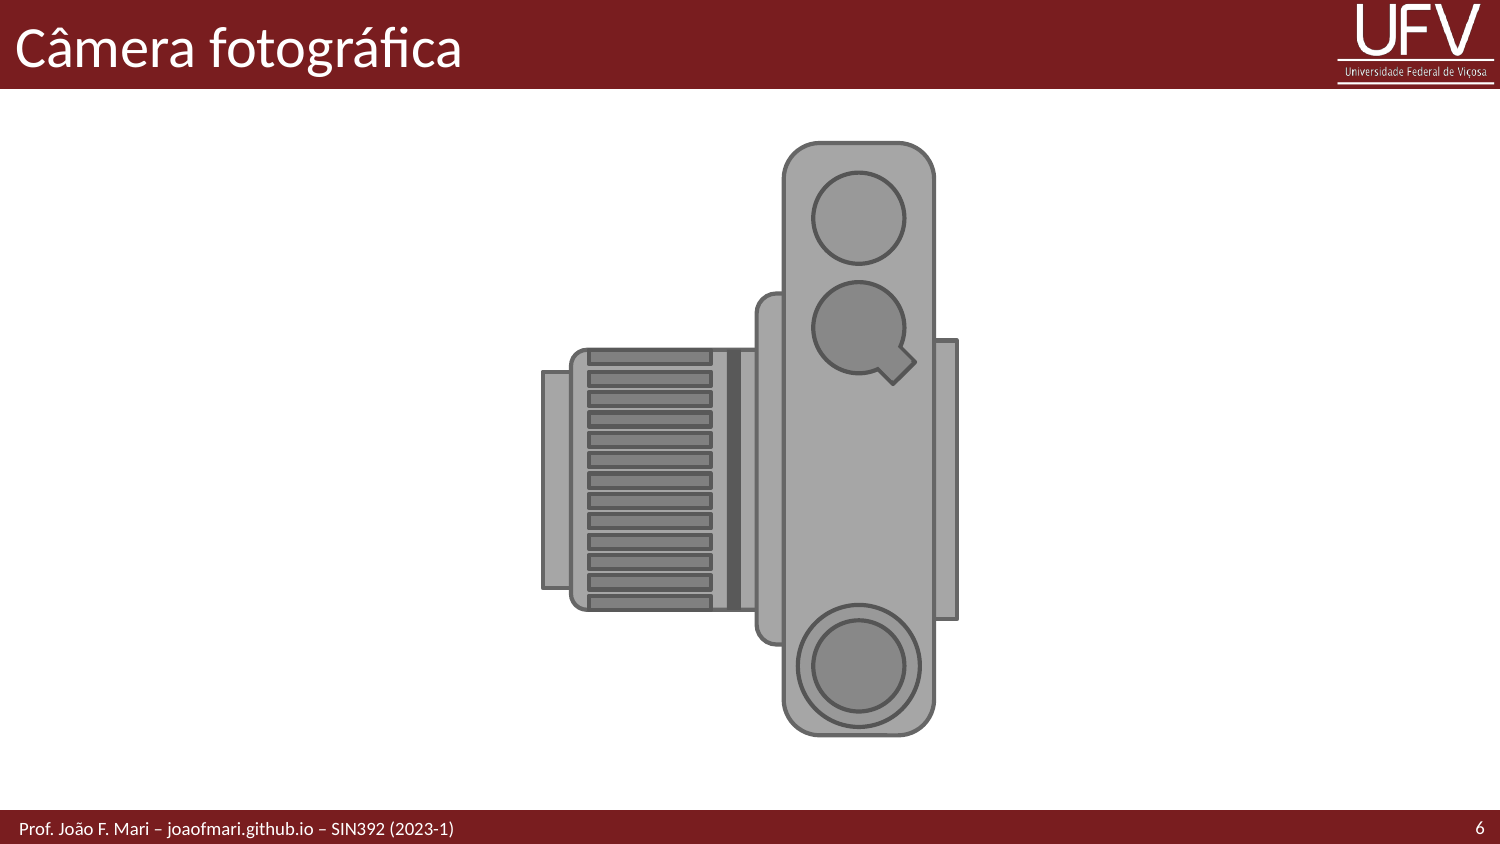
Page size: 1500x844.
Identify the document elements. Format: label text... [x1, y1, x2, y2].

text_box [453, 231, 1047, 647]
title Câmera fotográfica [0, 0, 1500, 88]
list [0, 88, 1500, 812]
slide_number 6 [1328, 811, 1500, 844]
footer Prof. João F. Mari – joaofmari.github.io – SIN392 (2023-1) [0, 812, 1034, 844]
